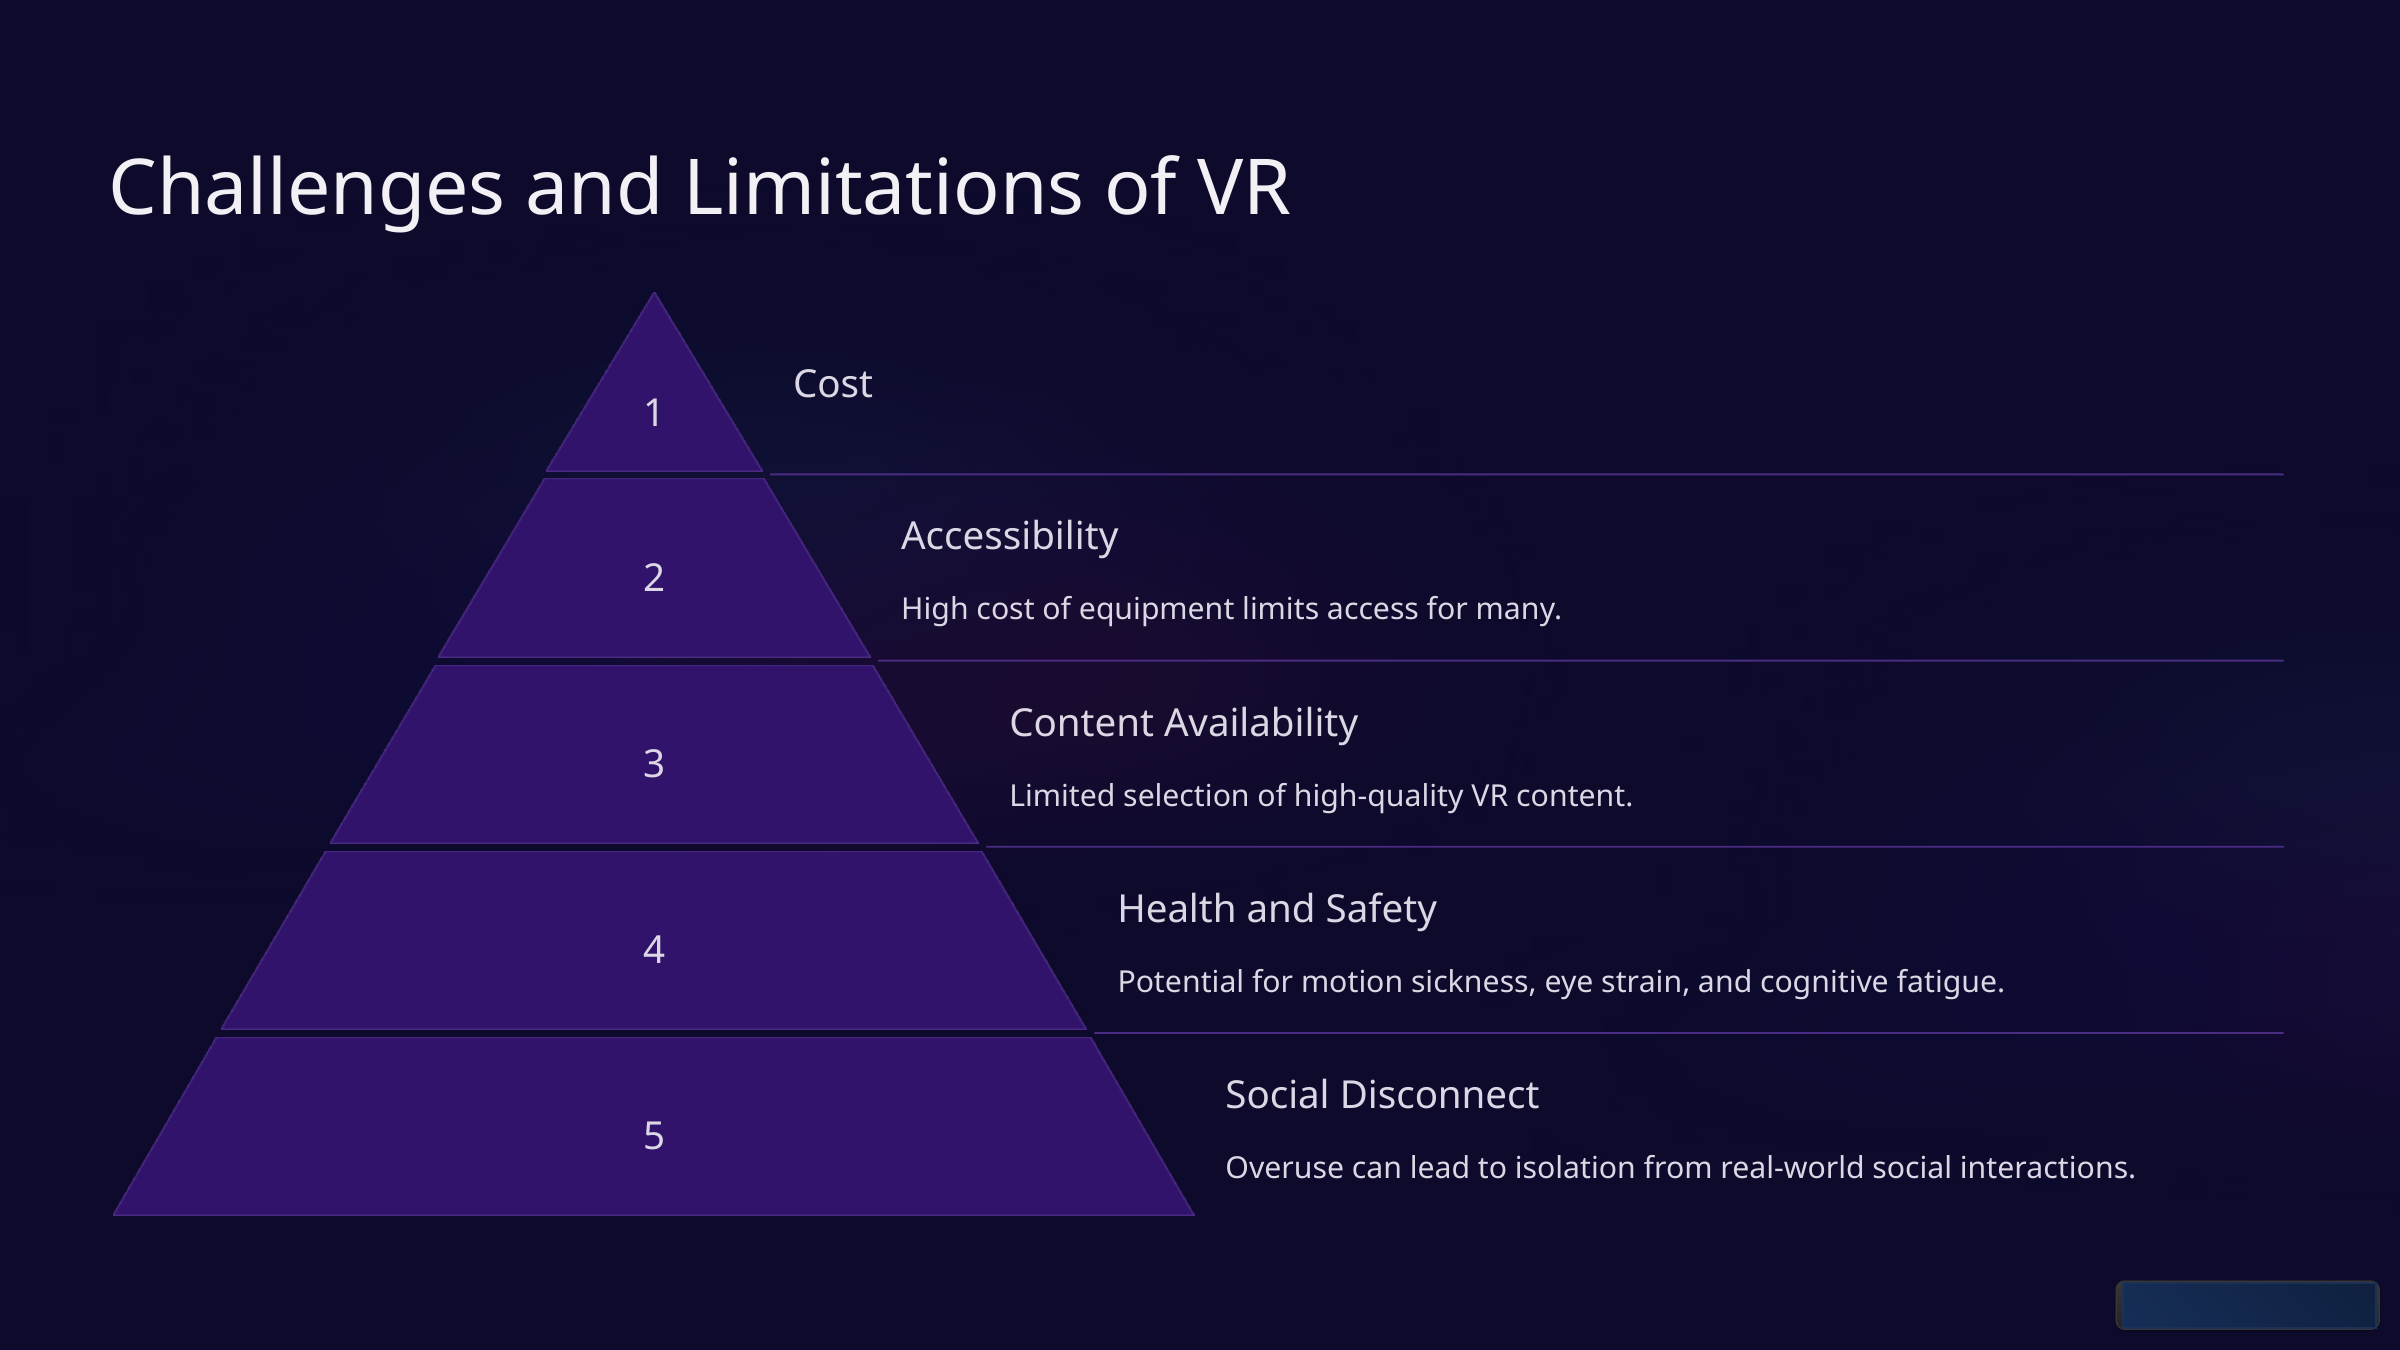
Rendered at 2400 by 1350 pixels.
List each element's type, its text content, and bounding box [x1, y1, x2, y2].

picture [2106, 1271, 2389, 1339]
text_box High cost of equipment limits access for many. [901, 576, 1543, 627]
text_box Challenges and Limitations of VR [108, 133, 1391, 231]
picture [221, 851, 1087, 1030]
text_box Limited selection of high-quality VR content. [1009, 763, 1607, 813]
text_box Accessibility [901, 509, 1289, 559]
picture [546, 292, 763, 472]
text_box Health and Safety [1117, 882, 1505, 931]
picture [437, 478, 871, 658]
picture [329, 665, 979, 844]
text_box Cost [793, 357, 879, 407]
text_box Content Availability [1009, 696, 1397, 745]
text_box [2122, 1282, 2377, 1329]
text_box Social Disconnect [1225, 1068, 1613, 1117]
text_box Overuse can lead to isolation from real-world social interactions. [1225, 1135, 2096, 1186]
picture [113, 1037, 1195, 1216]
text_box Potential for motion sickness, eye strain, and cognitive fatigue. [1117, 949, 1965, 999]
